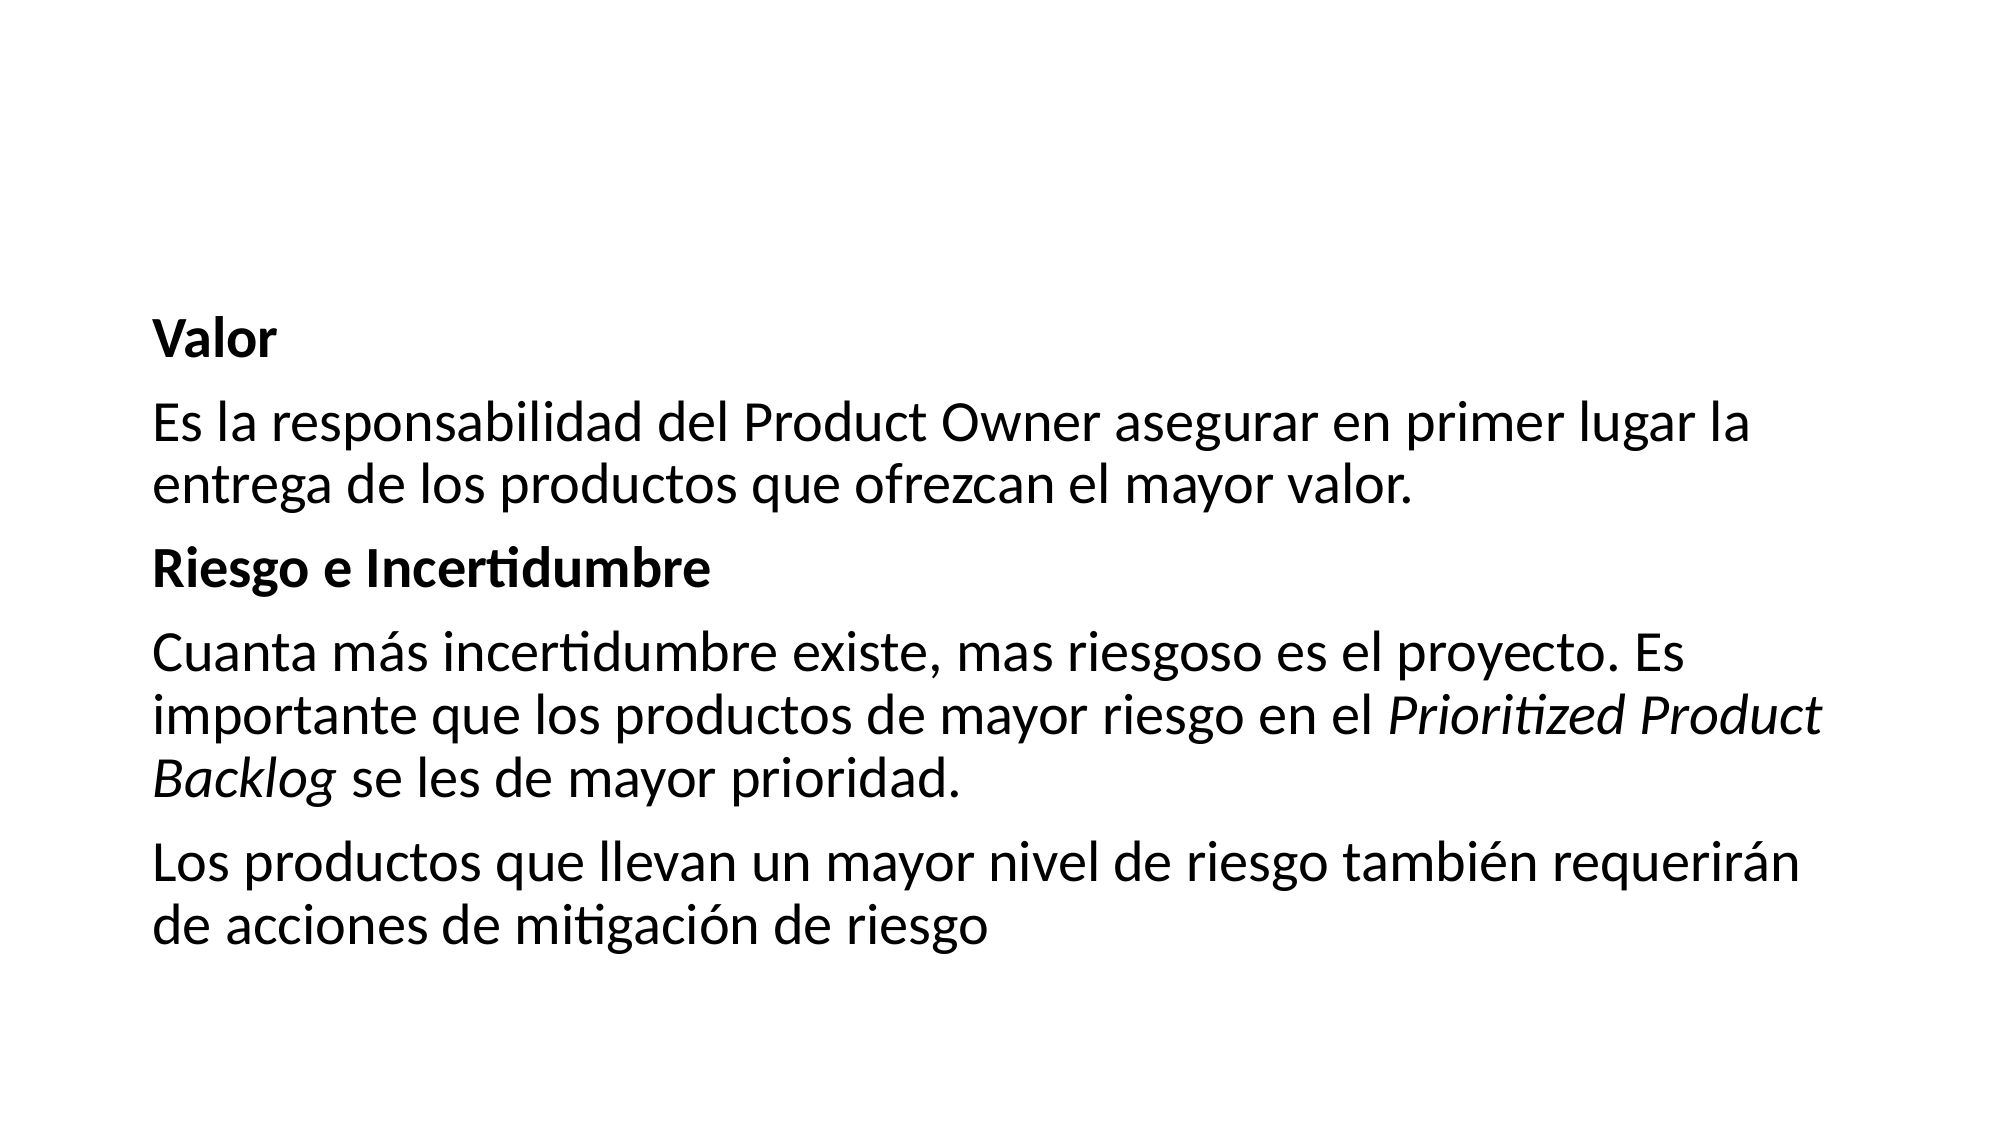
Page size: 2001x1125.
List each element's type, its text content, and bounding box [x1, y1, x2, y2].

list Valor Es la responsabilidad del Product Owner asegurar en primer lugar la entrega de los productos que ofrezcan el mayor valor. Riesgo e Incertidumbre Cuanta más incertidumbre existe, mas riesgoso es el proyecto. Es importante que los productos de mayor riesgo en el Prioritized Product Backlog se les de mayor prioridad. Los productos que llevan un mayor nivel de riesgo también requerirán de acciones de mitigación de riesgo [137, 299, 1863, 1014]
